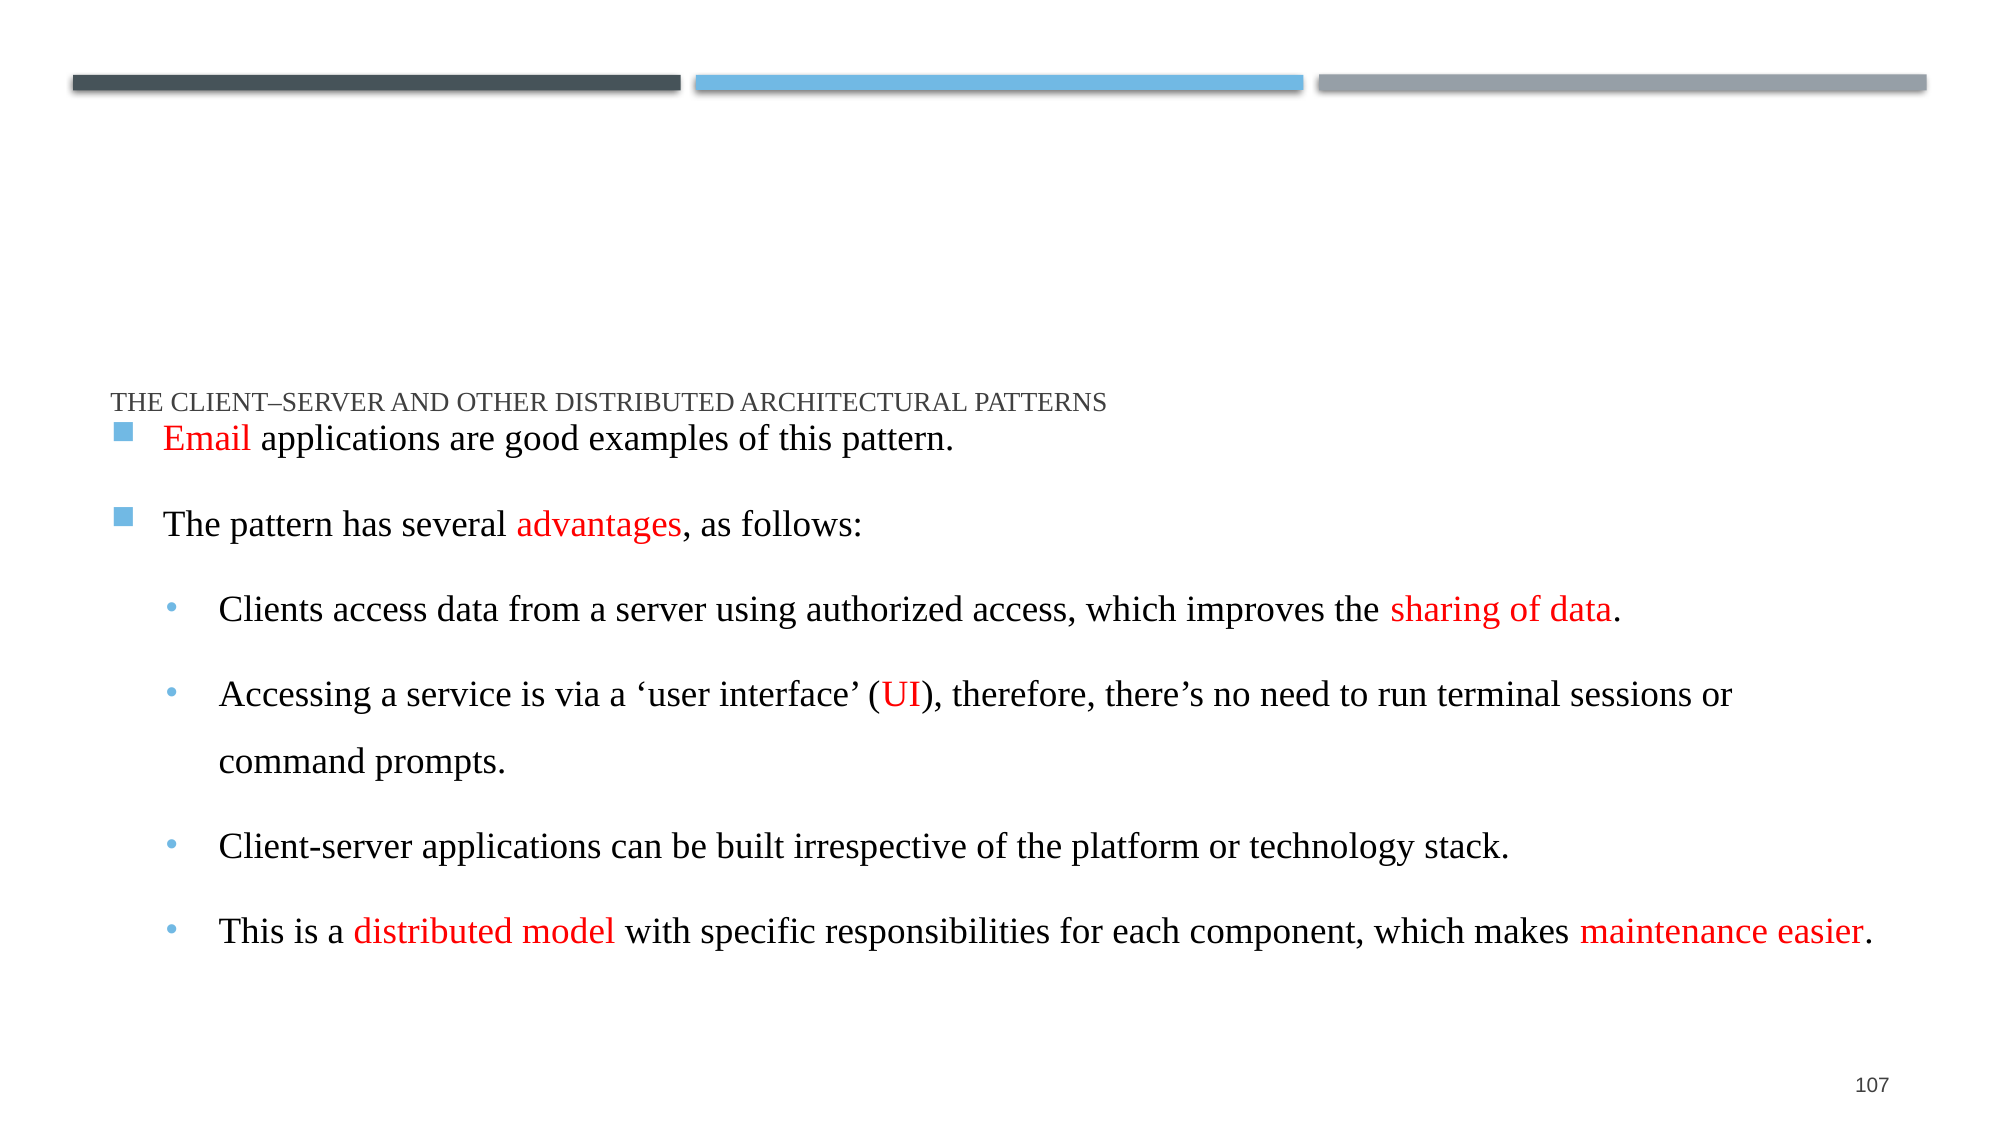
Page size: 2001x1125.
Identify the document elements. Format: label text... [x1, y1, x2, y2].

title The Client–Server and other distributed architectural patterns [95, 310, 1905, 506]
list Email applications are good examples of this pattern. The pattern has several advantages, as follows: Clients access data from a server using authorized access, which improves the sharing of data. Accessing a service is via a ‘user interface’ (UI), therefore, there’s no need to run terminal sessions or command prompts. Client-server applications can be built irrespective of the platform or technology stack. This is a distributed model with specific responsibilities for each component, which makes maintenance easier. [95, 506, 1905, 981]
slide_number 107 [1732, 1053, 1905, 1114]
